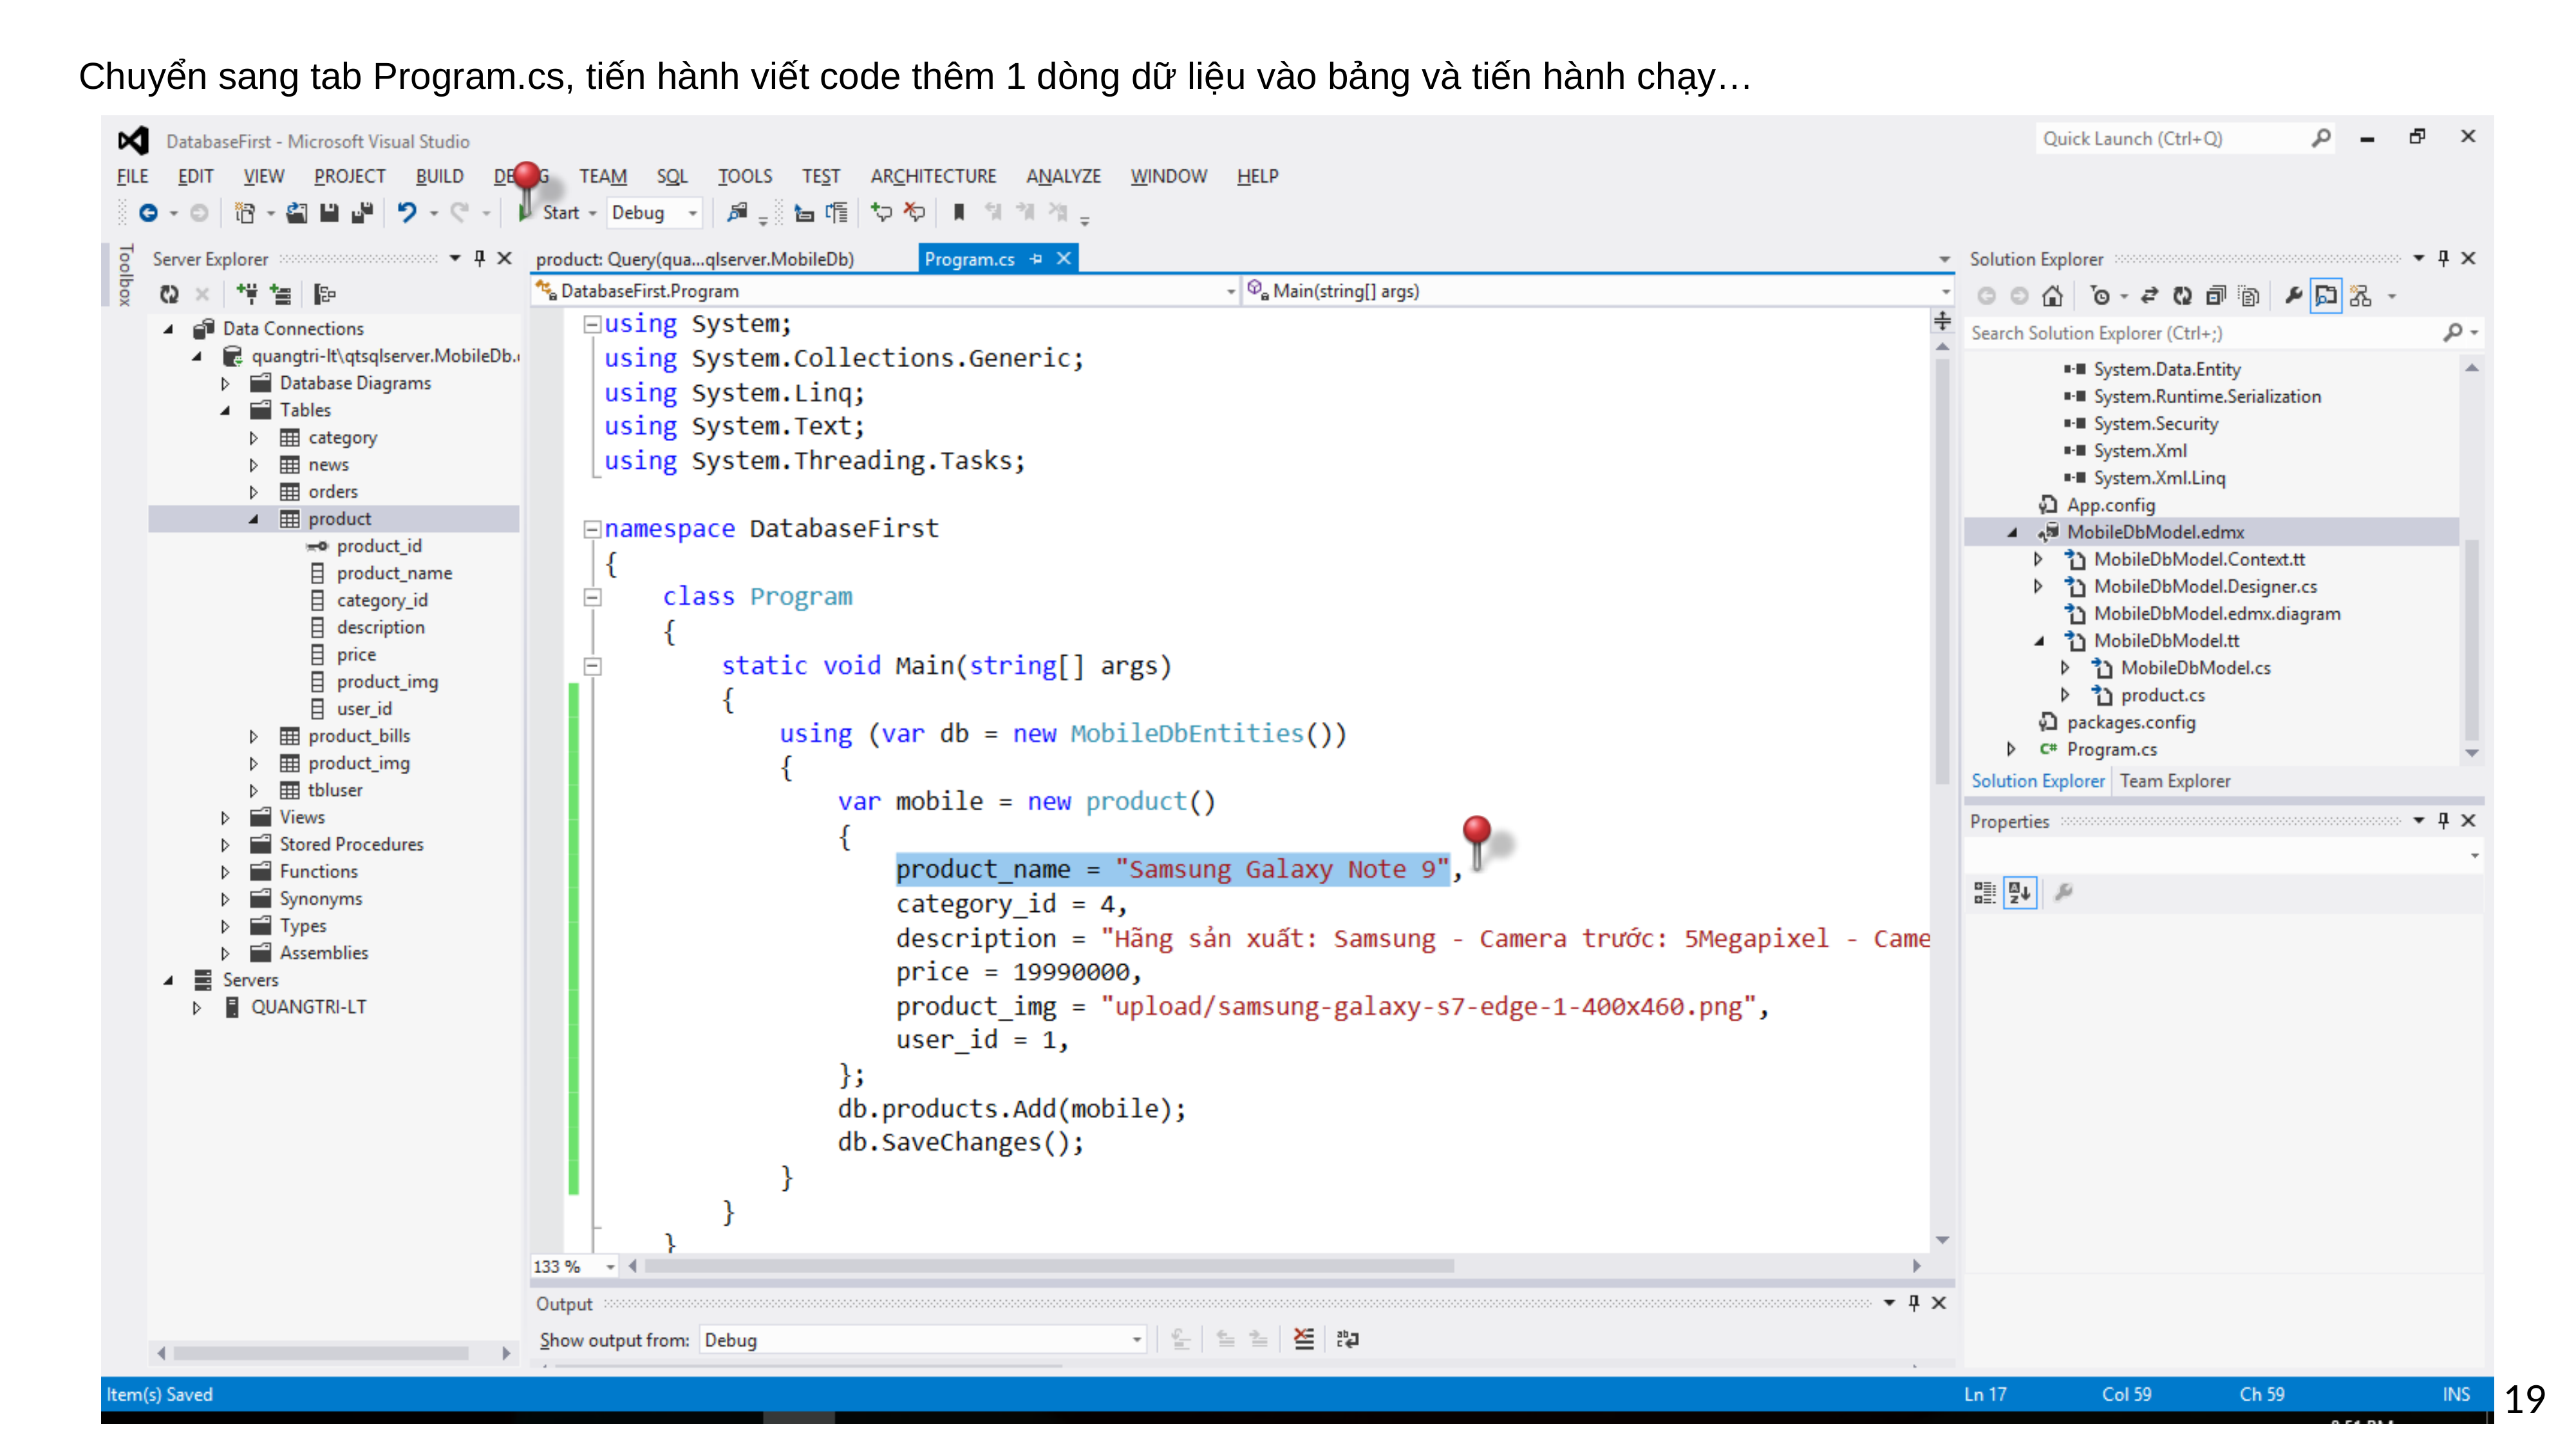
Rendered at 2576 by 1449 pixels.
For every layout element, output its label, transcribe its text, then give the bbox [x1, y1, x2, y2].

text_box 19 [2496, 1365, 2558, 1423]
picture [101, 115, 2494, 1424]
list Chuyển sang tab Program.cs, tiến hành viết code thêm 1 dòng dữ liệu vào bảng và tiến hành chạy… [79, 32, 2338, 116]
